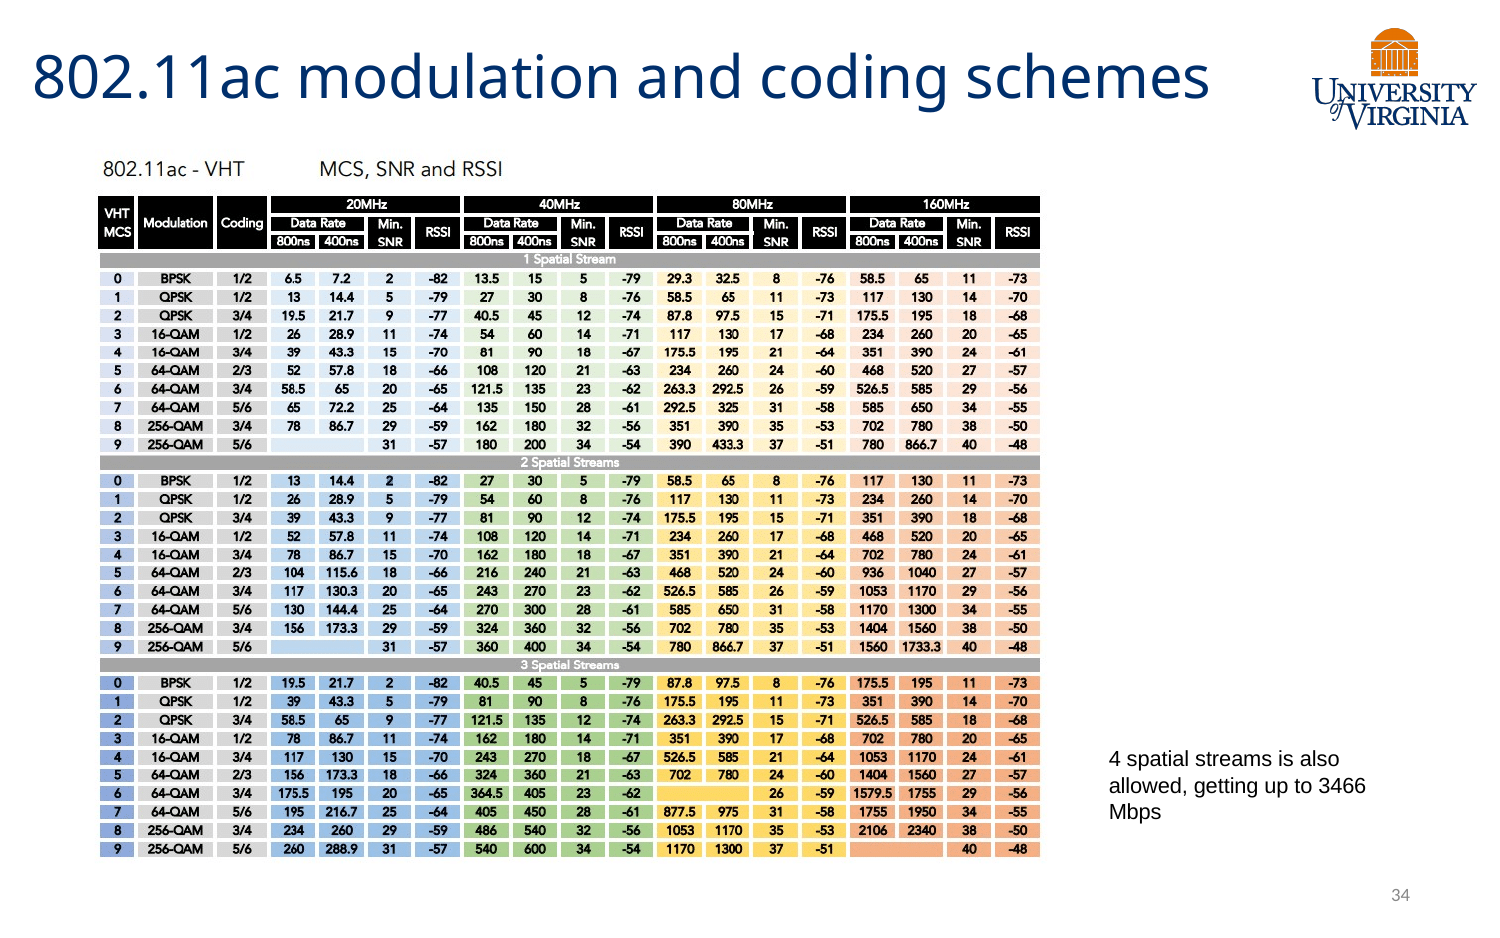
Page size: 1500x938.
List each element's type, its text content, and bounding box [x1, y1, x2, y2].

text_box 4 spatial streams is also allowed, getting up to 3466 Mbps [1094, 737, 1393, 832]
picture [1312, 28, 1477, 130]
slide_number 34 [1200, 868, 1425, 919]
title 802.11ac modulation and coding schemes [17, 14, 1297, 145]
picture [74, 140, 1063, 875]
